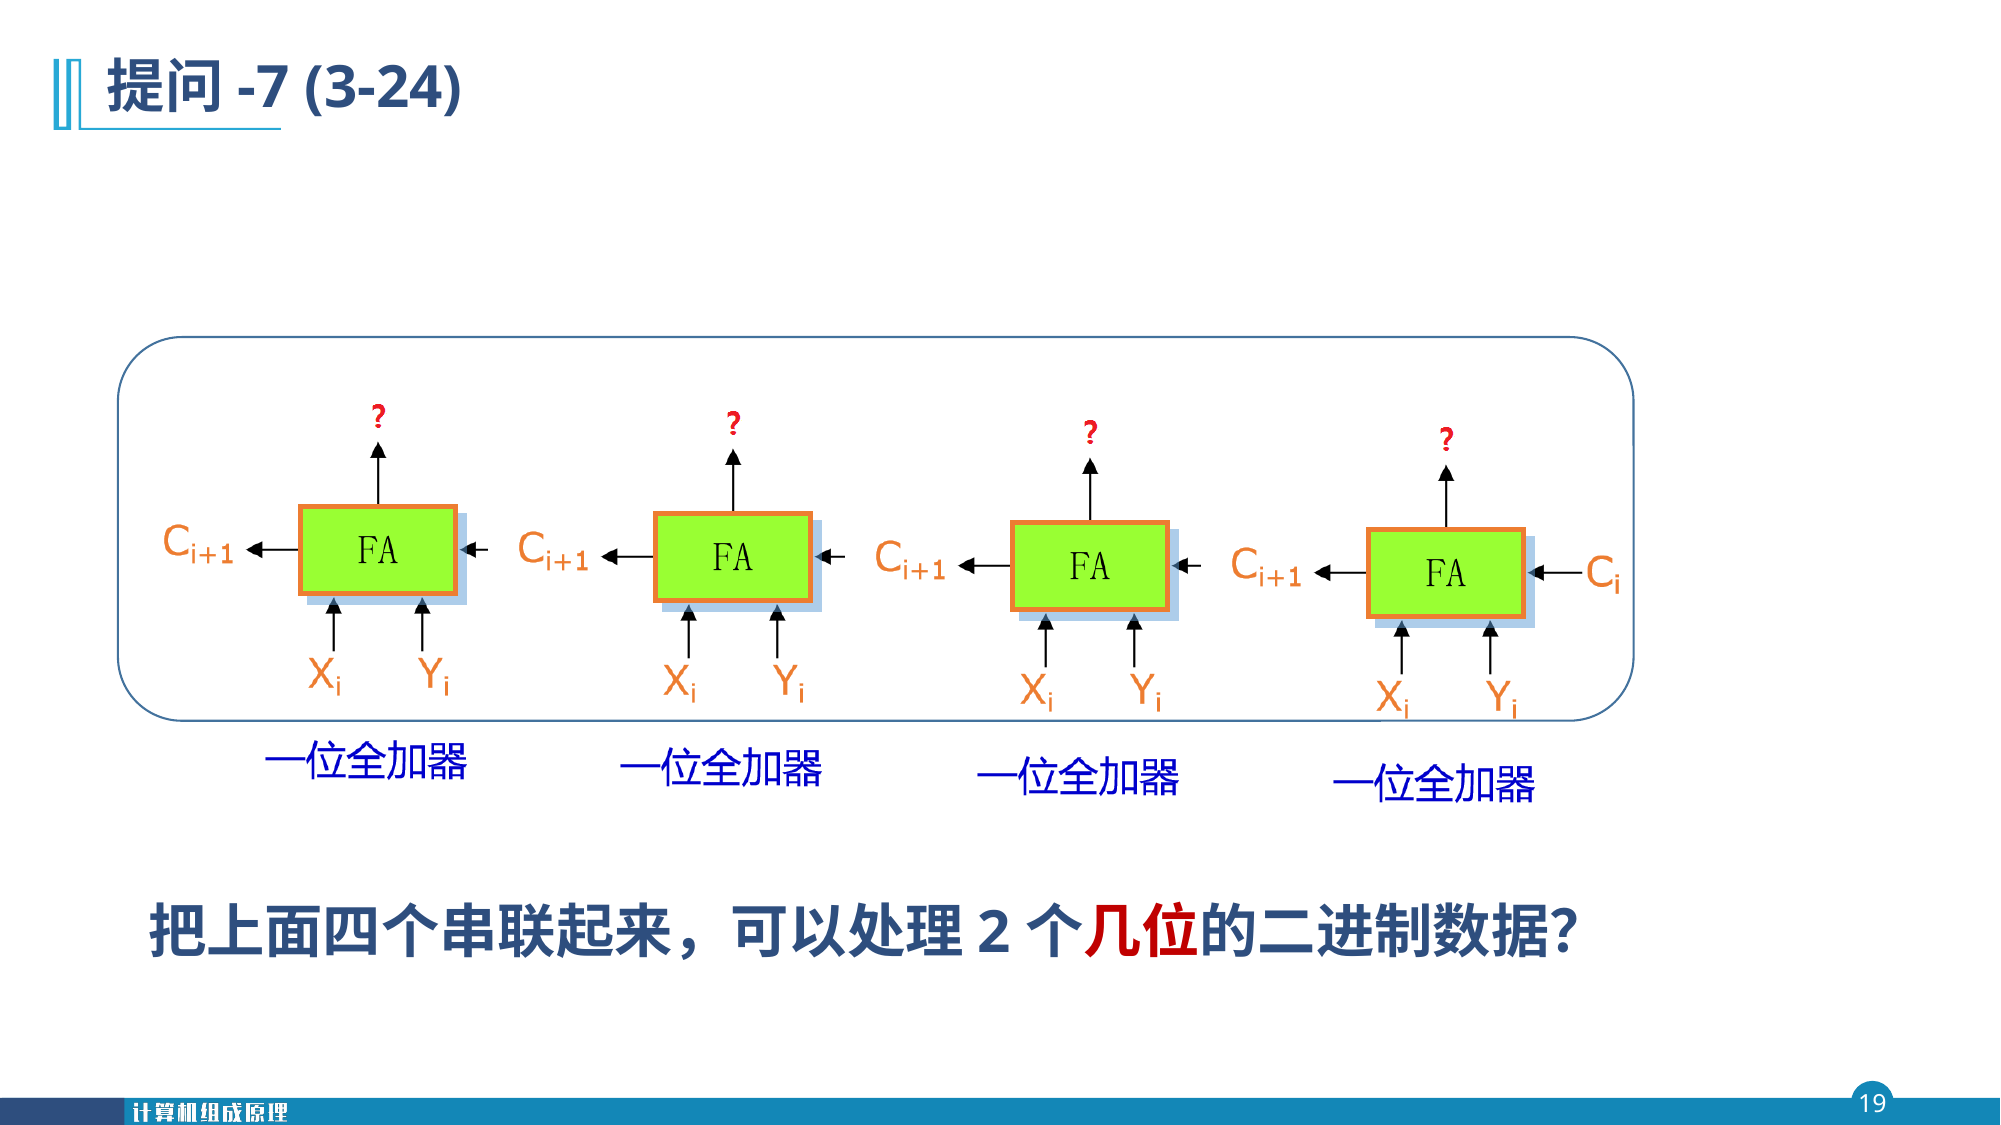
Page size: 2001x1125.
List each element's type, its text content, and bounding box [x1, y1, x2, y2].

text_box 提问-7 (3-24) [91, 37, 1817, 139]
text_box [116, 335, 1635, 700]
picture [133, 387, 1674, 826]
text_box [117, 184, 1843, 1109]
text_box 把上面四个串联起来，可以处理2个几位的二进制数据？ [133, 882, 1859, 984]
